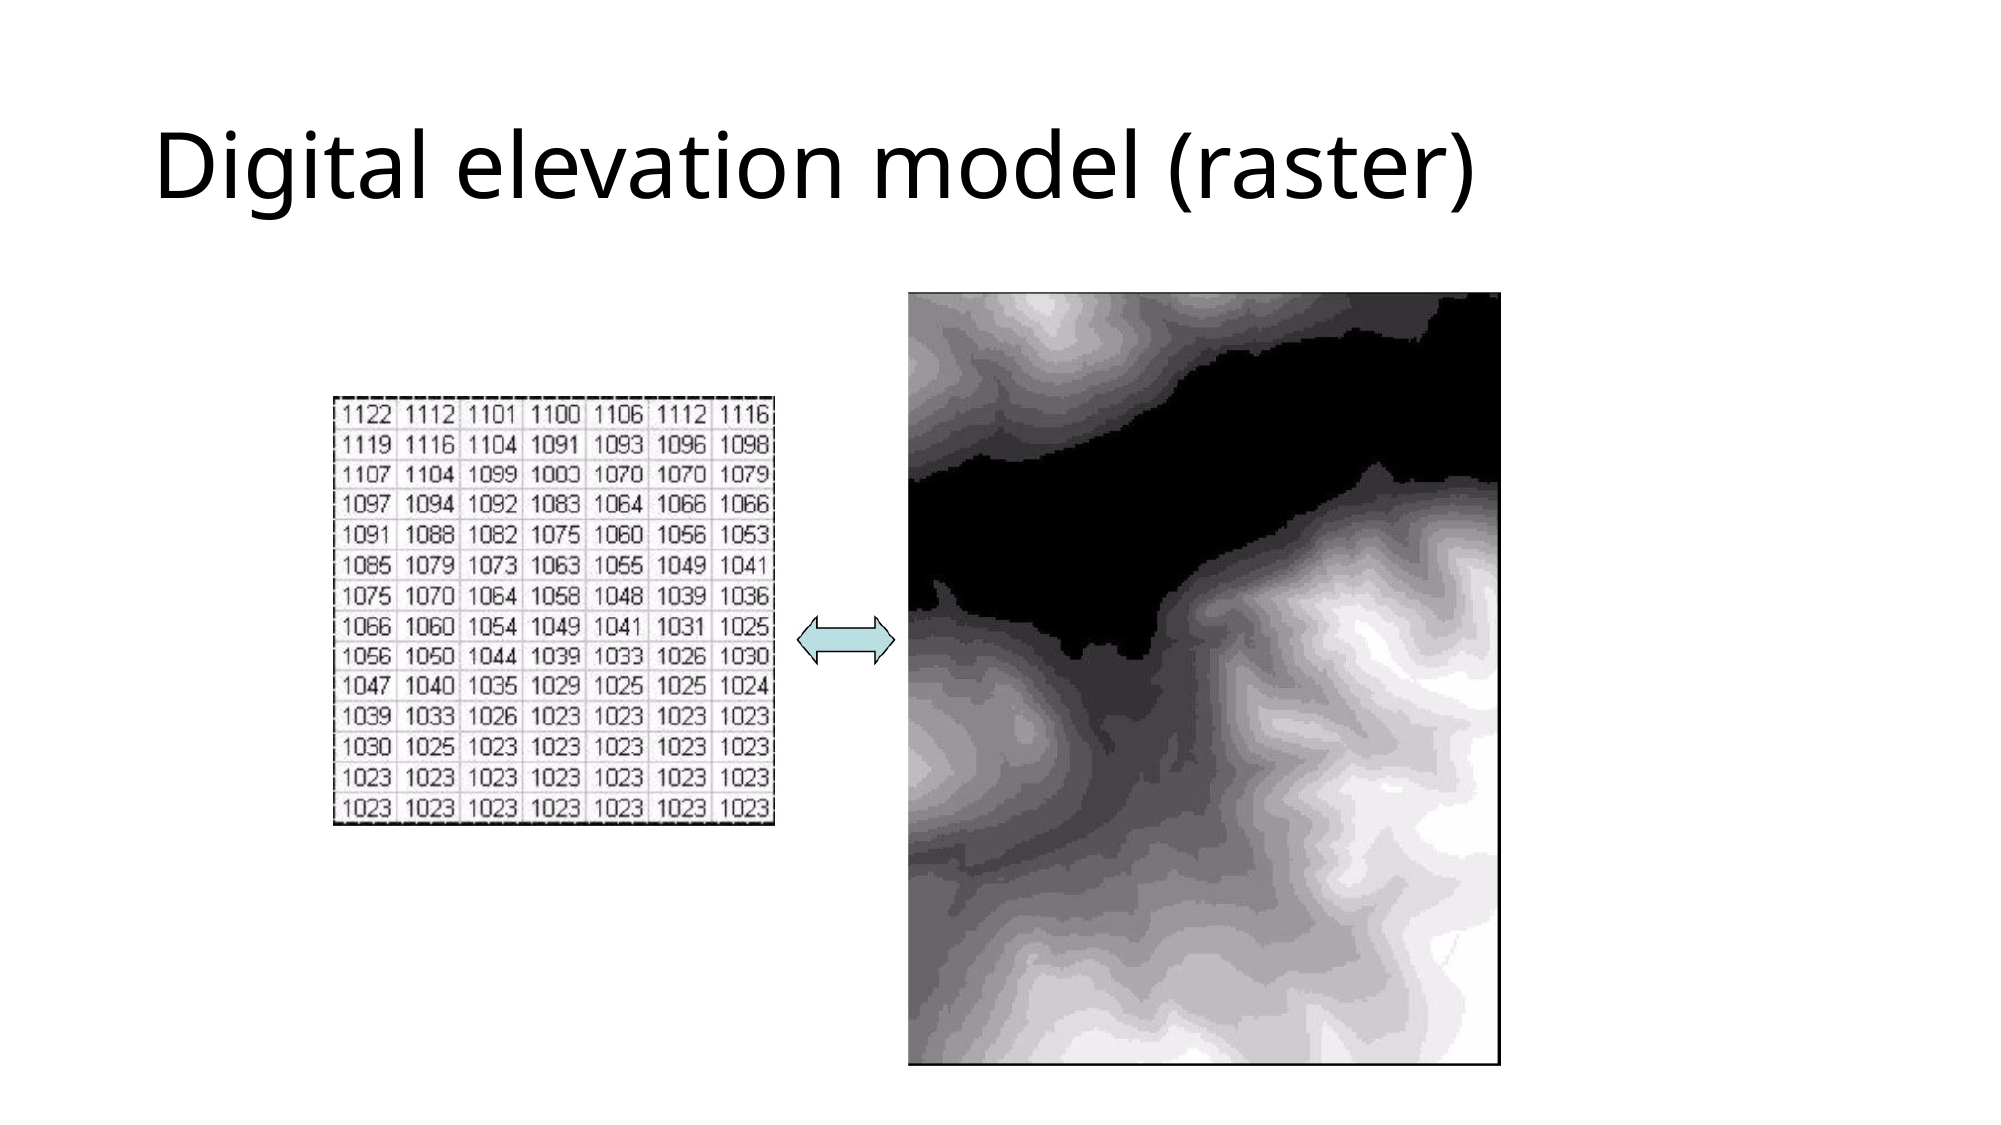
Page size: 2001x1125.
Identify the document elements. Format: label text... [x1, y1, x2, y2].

title Digital elevation model (raster) [137, 59, 1863, 278]
picture [329, 289, 1506, 1072]
